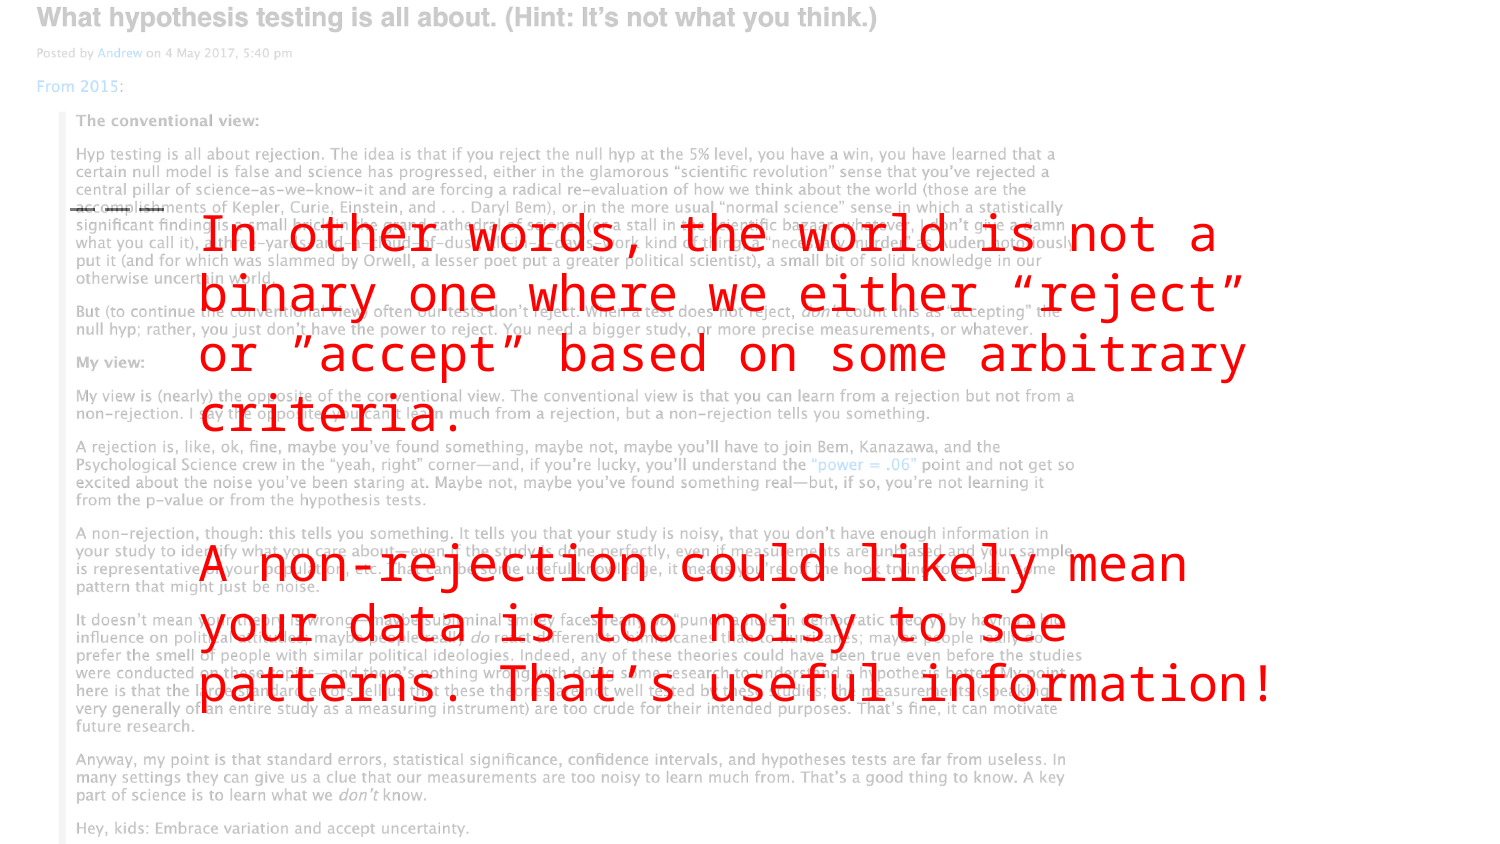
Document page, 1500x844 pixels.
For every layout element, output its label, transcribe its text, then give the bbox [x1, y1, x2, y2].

picture [0, 0, 1149, 844]
text_box In other words, the world is not a binary one where we either “reject” or ”accept” based on some arbitrary criteria. A non-rejection could likely mean your data is too noisy to see patterns. That’s useful information! [1153, 194, 1304, 840]
